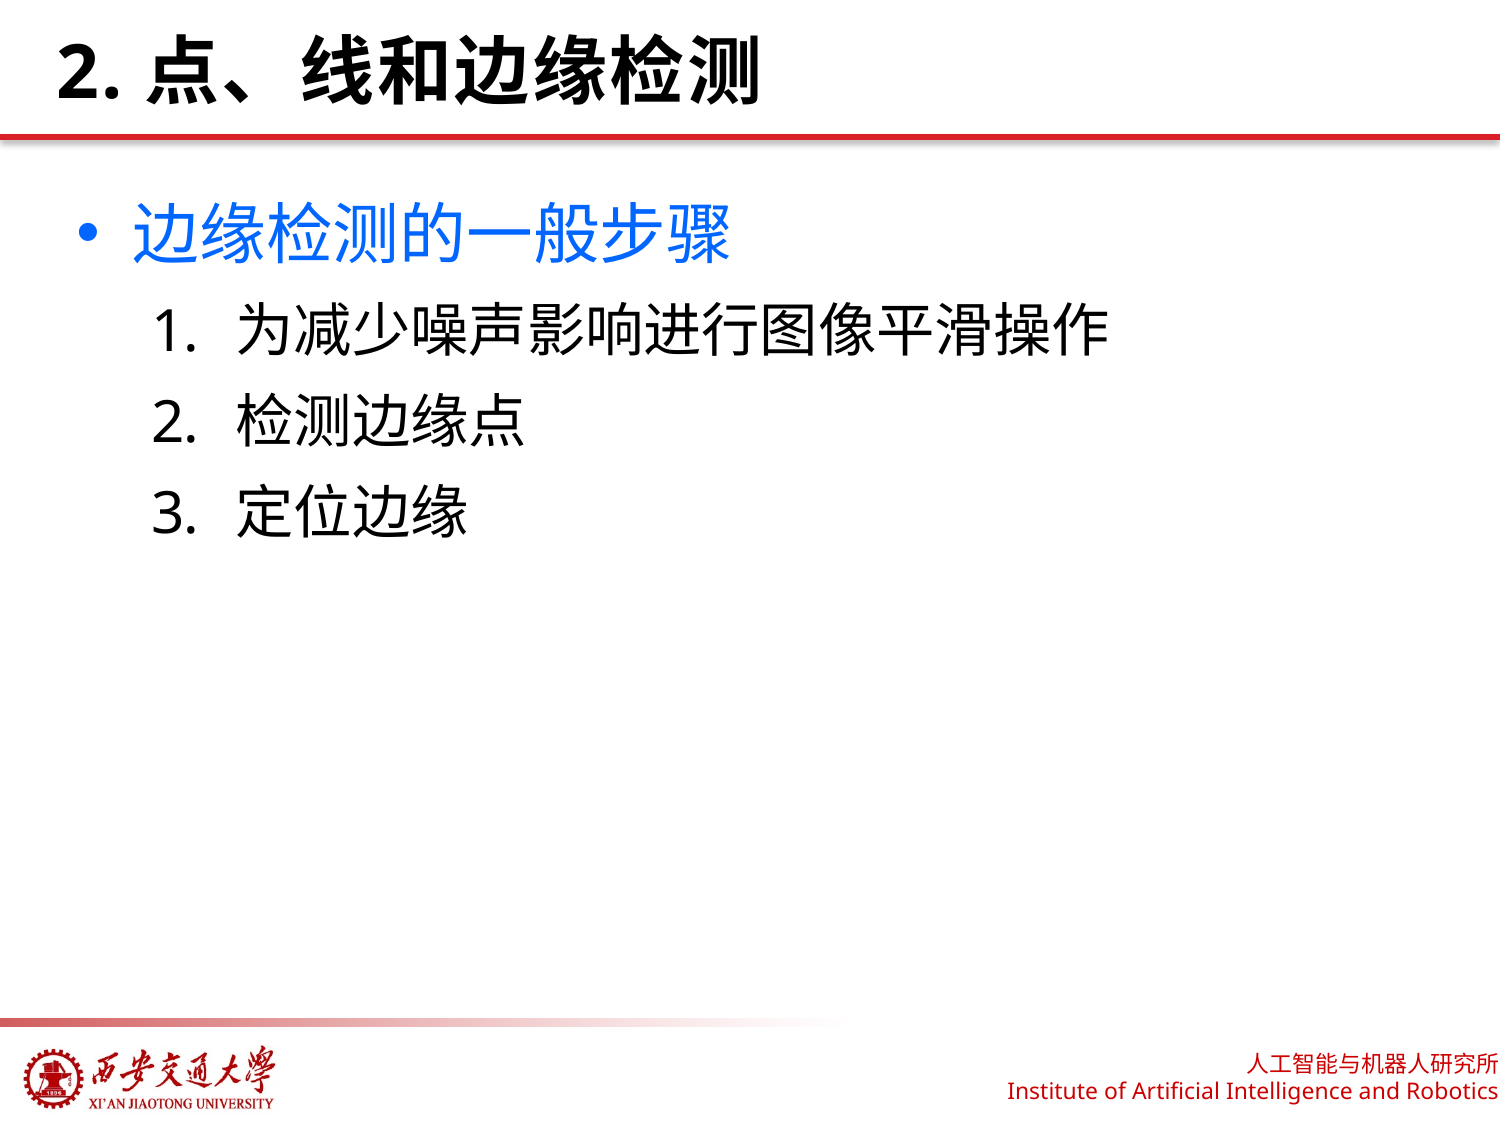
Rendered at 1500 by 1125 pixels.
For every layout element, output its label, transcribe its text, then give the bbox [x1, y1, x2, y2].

picture [0, 1018, 934, 1027]
picture [20, 1044, 281, 1115]
title 2.点、线和边缘检测 [41, 0, 1341, 138]
list 边缘检测的一般步骤 为减少噪声影响进行图像平滑操作 检测边缘点 定位边缘 [61, 172, 1412, 1000]
